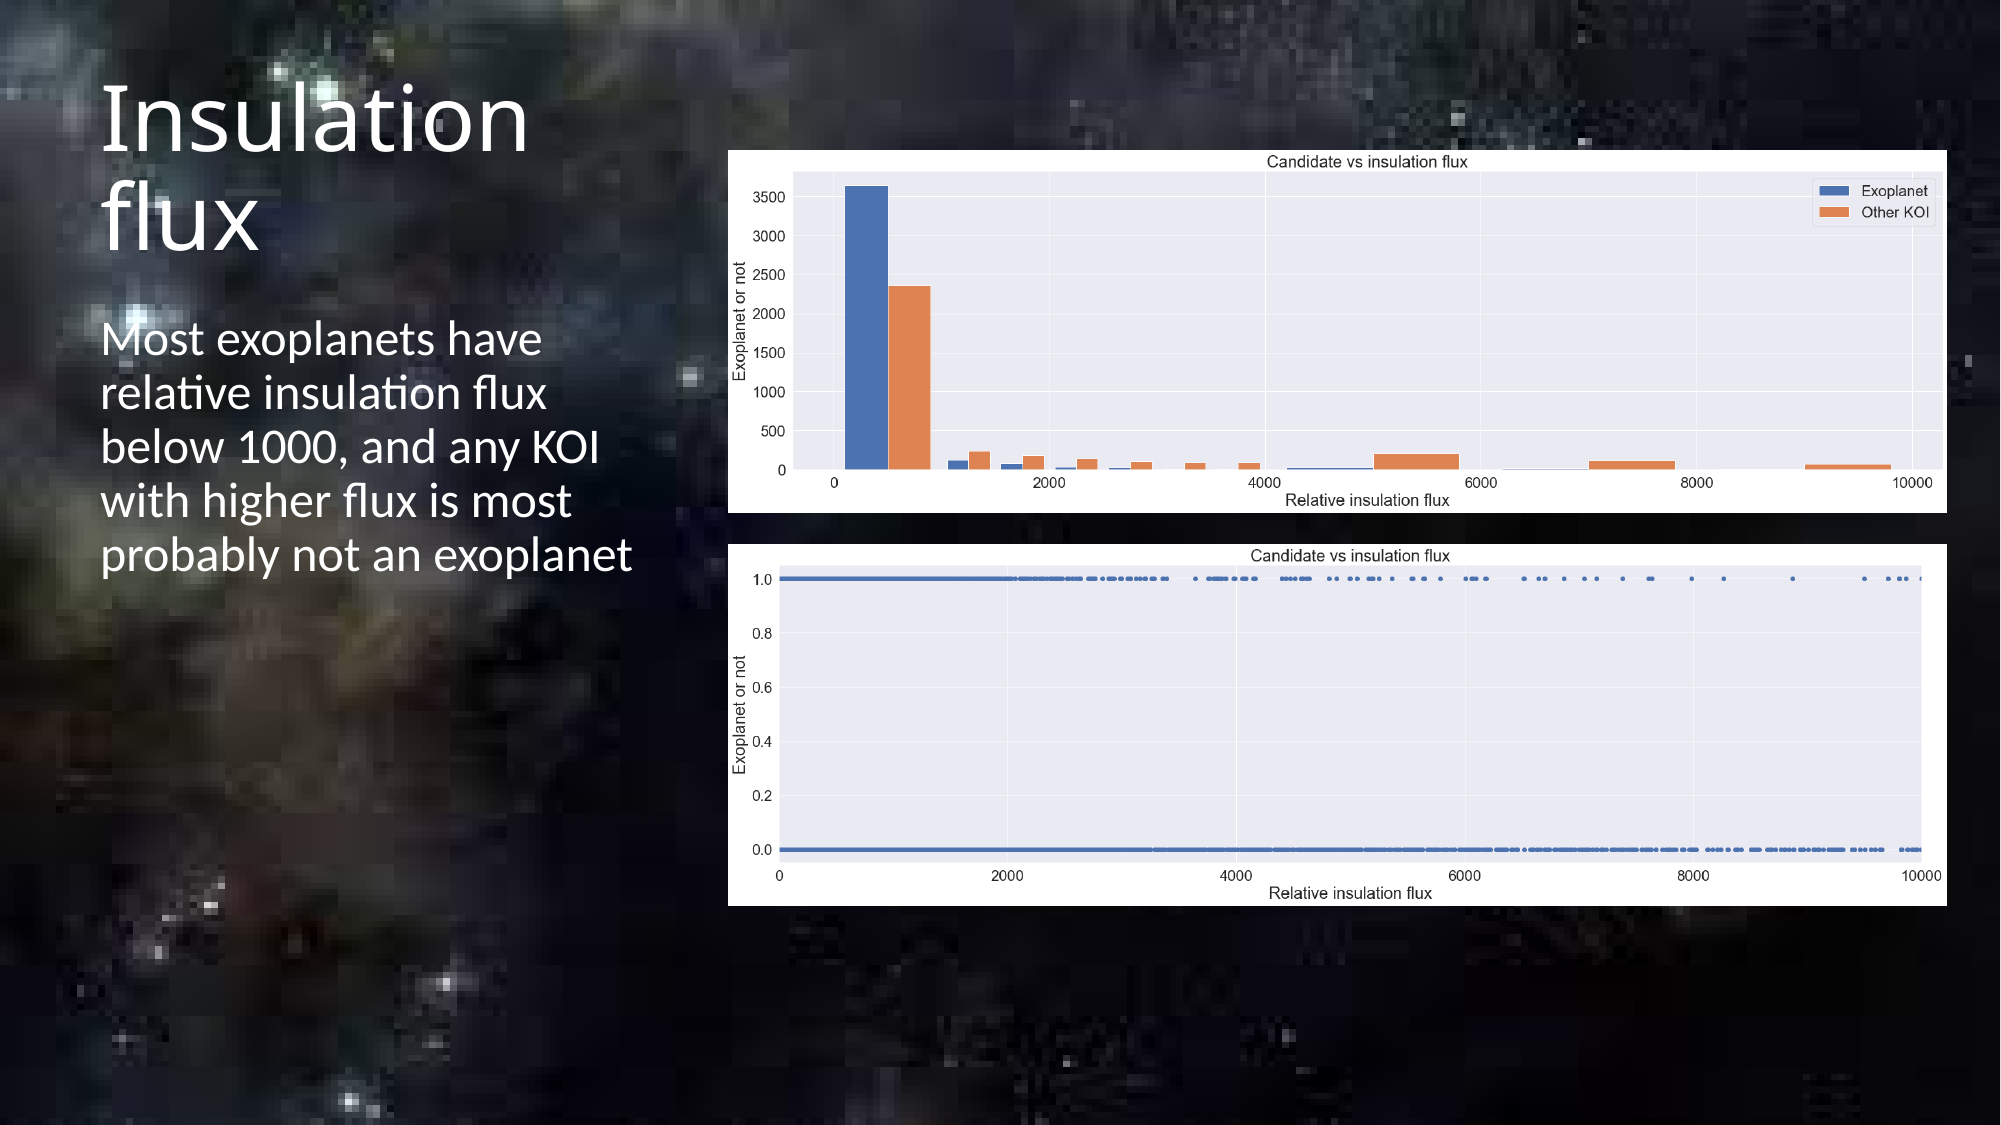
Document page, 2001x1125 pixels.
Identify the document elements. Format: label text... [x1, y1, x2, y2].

picture [0, 0, 2001, 1125]
list Most exoplanets have relative insulation flux below 1000, and any KOI with higher flux is most probably not an exoplanet [85, 305, 674, 1019]
title Insulation flux [85, 61, 661, 282]
